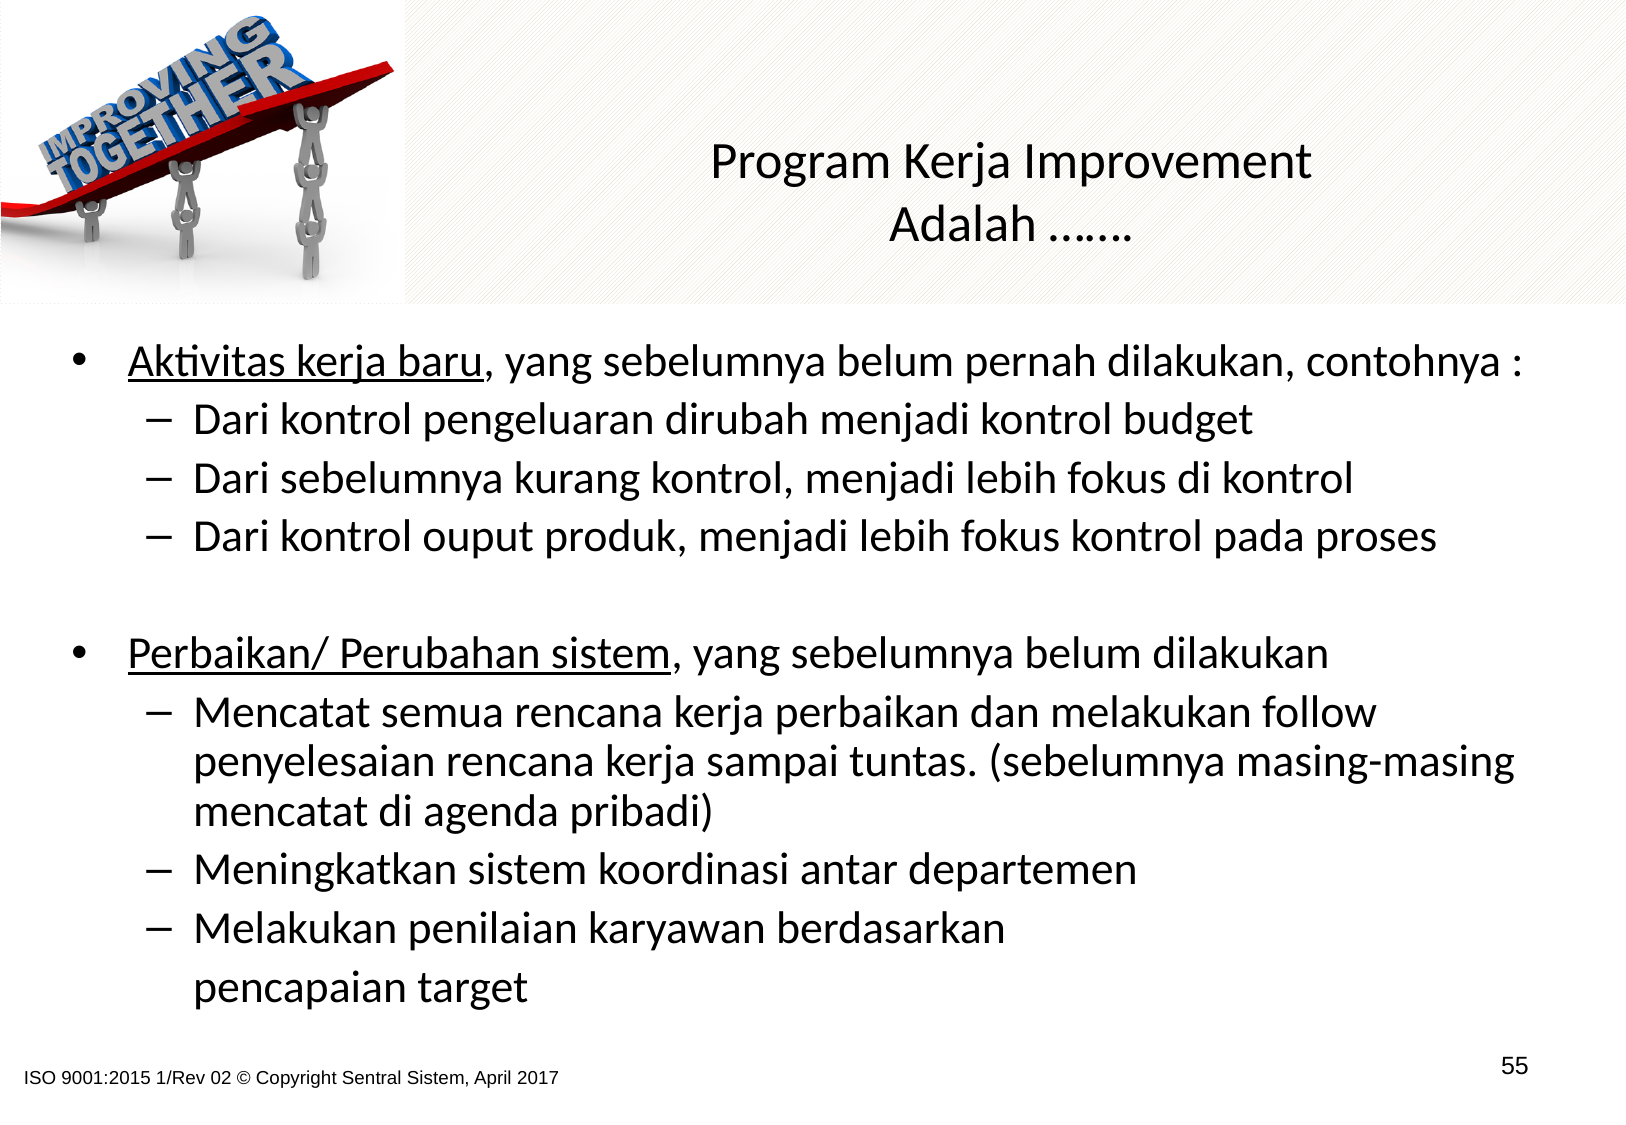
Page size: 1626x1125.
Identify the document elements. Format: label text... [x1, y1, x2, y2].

slide_number 55 [1164, 1042, 1544, 1103]
picture [0, 0, 405, 303]
title Program Kerja Improvement Adalah ……. [462, 118, 1562, 261]
list Aktivitas kerja baru, yang sebelumnya belum pernah dilakukan, contohnya : Dari kontrol pengeluaran dirubah menjadi kontrol budget Dari sebelumnya kurang kontrol, menjadi lebih fokus di kontrol Dari kontrol ouput produk, menjadi lebih fokus kontrol pada proses Perbaikan/ Perubahan sistem, yang sebelumnya belum dilakukan Mencatat semua rencana kerja perbaikan dan melakukan follow penyelesaian rencana kerja sampai tuntas. (sebelumnya masing-masing mencatat di agenda pribadi) Meningkatkan sistem koordinasi antar departemen Melakukan penilaian karyawan berdasarkan pencapaian target [55, 328, 1557, 1125]
text_box [406, 0, 1625, 306]
